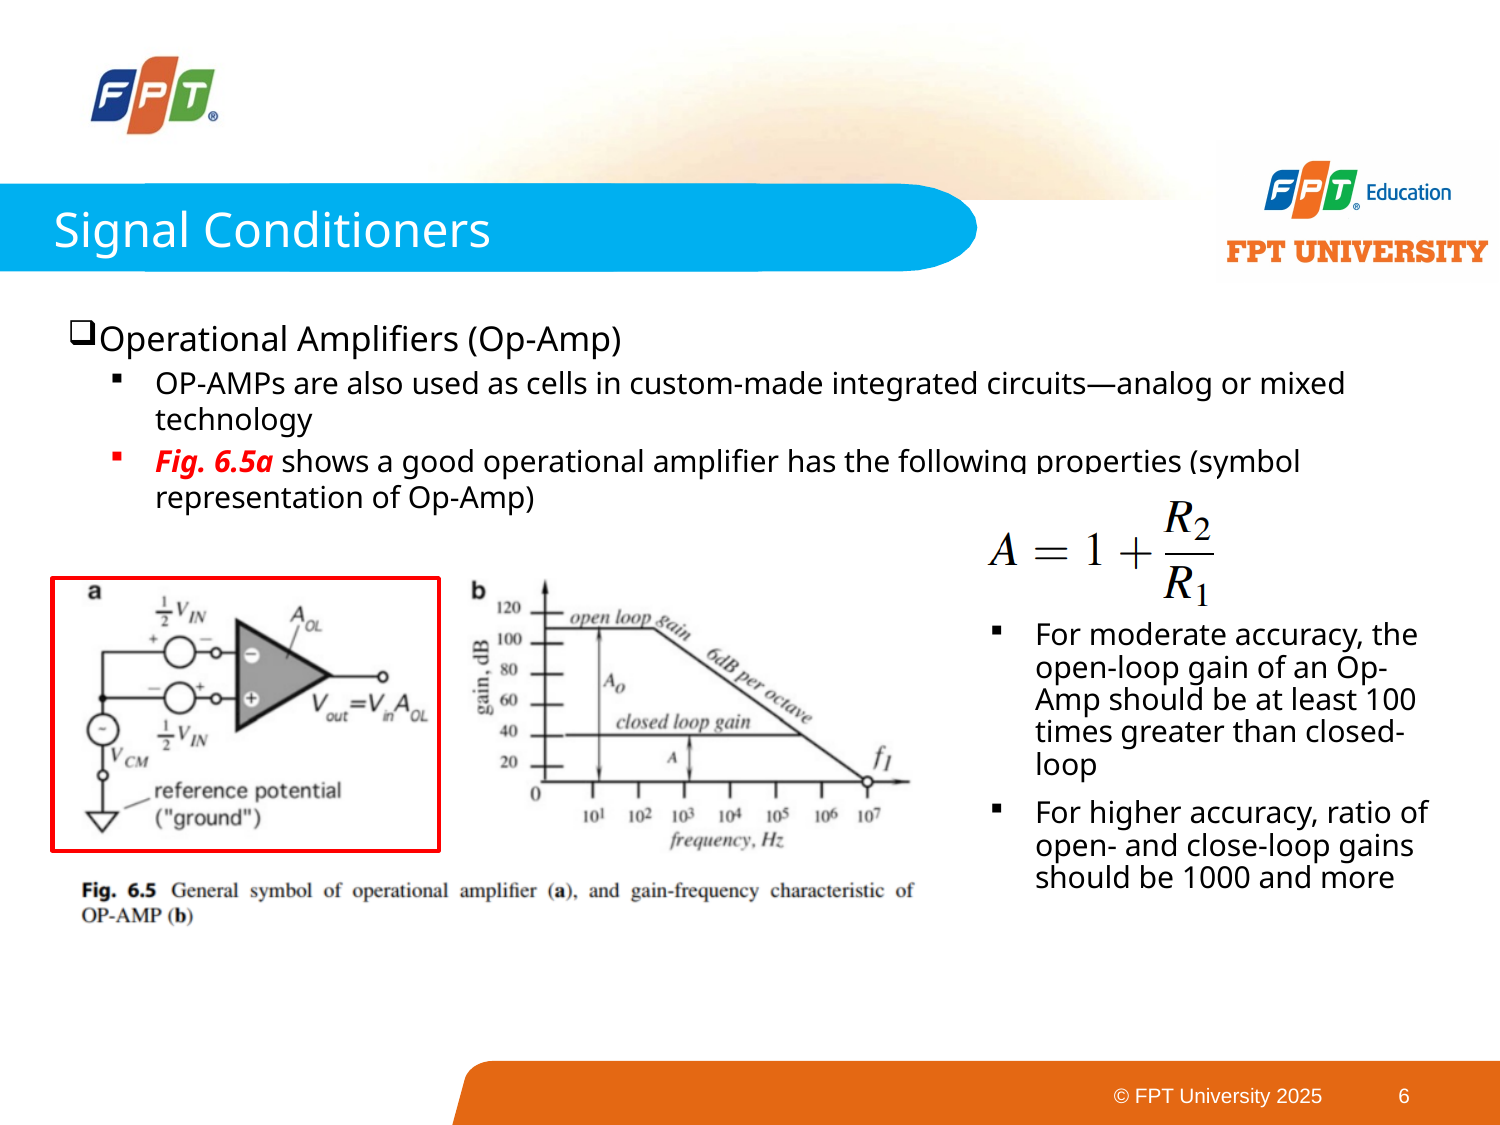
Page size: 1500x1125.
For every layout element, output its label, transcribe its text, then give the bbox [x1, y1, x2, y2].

picture [0, 0, 1500, 283]
picture [0, 1050, 1500, 1125]
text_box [0, 183, 978, 272]
text_box For moderate accuracy, the open-loop gain of an Op-Amp should be at least 100 times greater than closed-loop For higher accuracy, ratio of open- and close-loop gains should be 1000 and more [940, 616, 1448, 968]
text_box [52, 577, 920, 931]
list Operational Amplifiers (Op-Amp) OP-AMPs are also used as cells in custom-made integrated circuits—analog or mixed technology Fig. 6.5a shows a good operational amplifier has the following properties (symbol representation of Op-Amp) [52, 309, 1478, 942]
picture [977, 474, 1217, 617]
